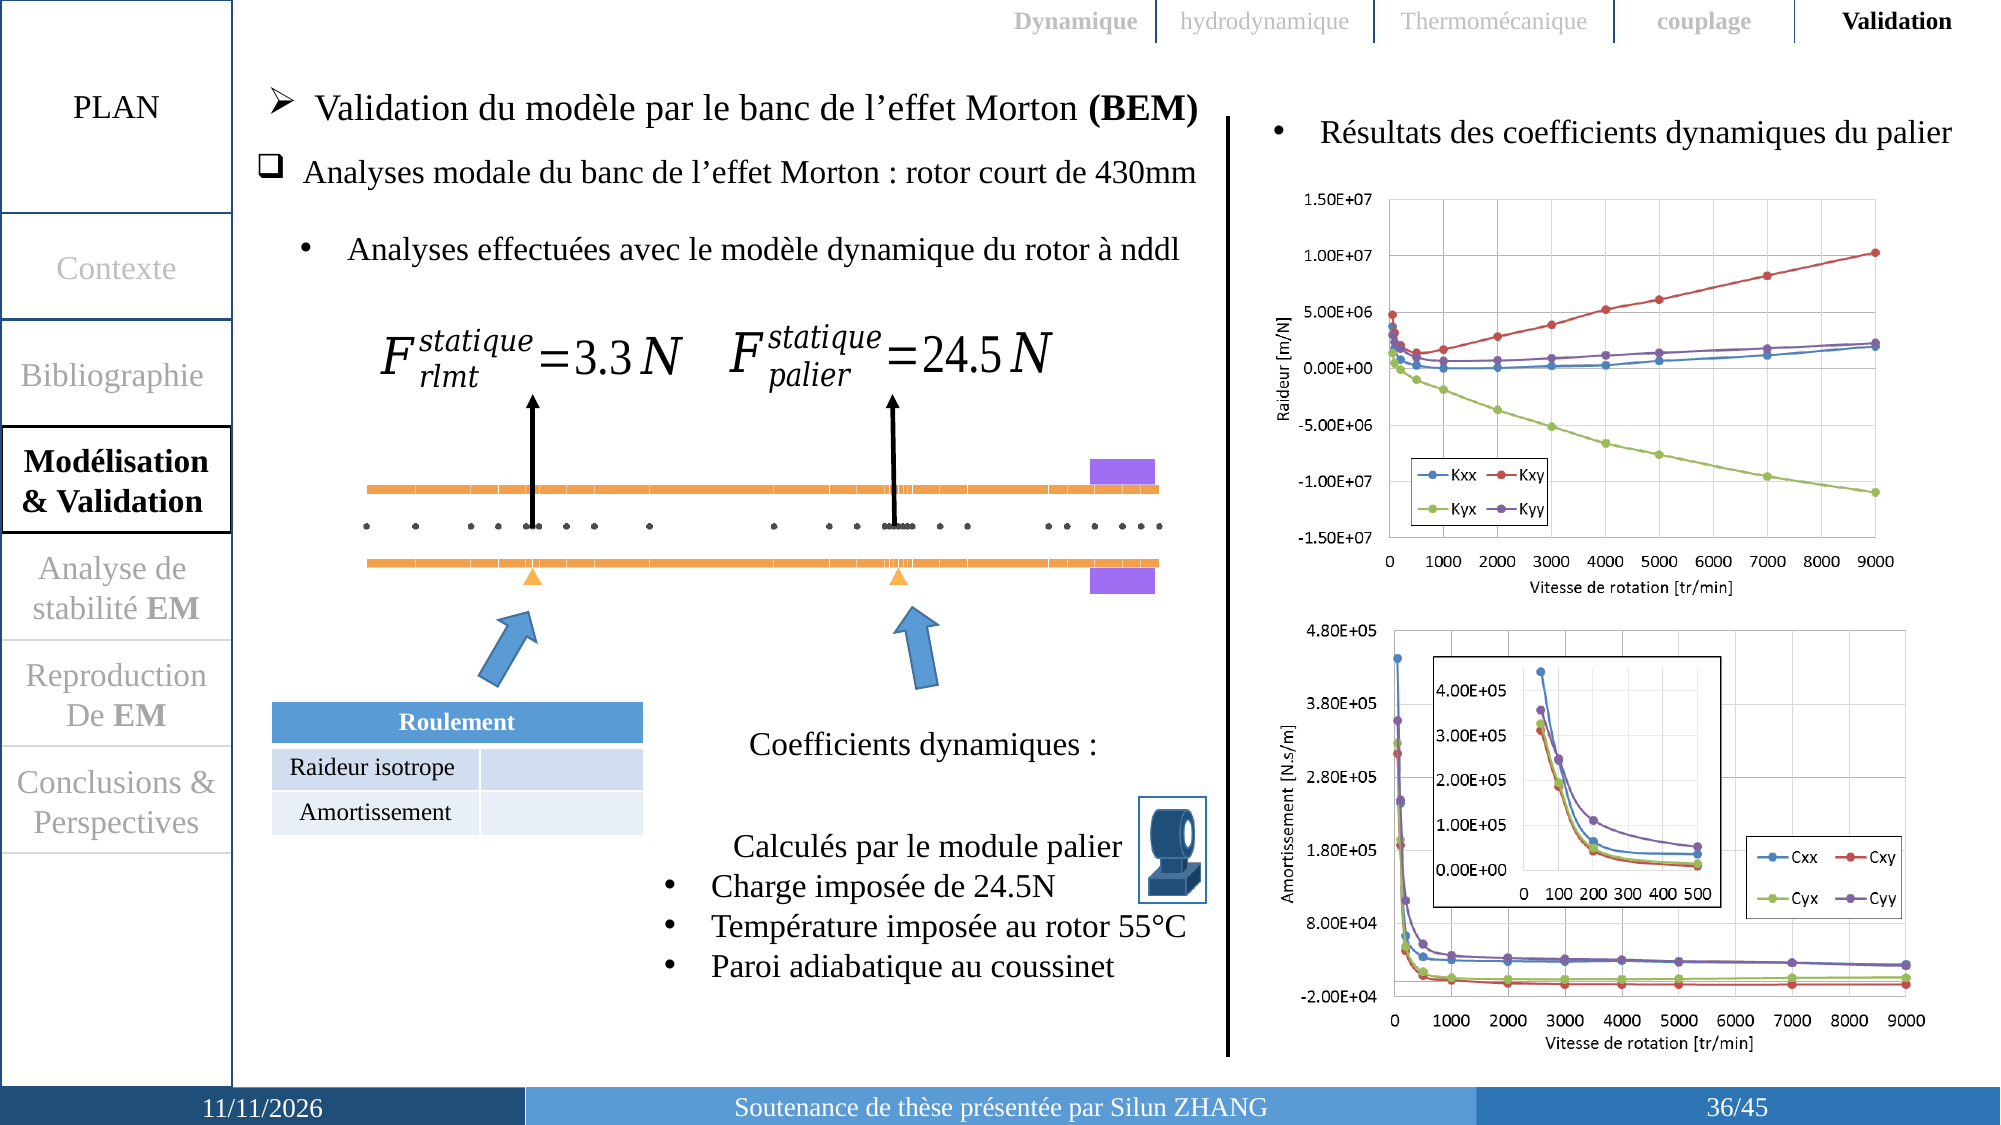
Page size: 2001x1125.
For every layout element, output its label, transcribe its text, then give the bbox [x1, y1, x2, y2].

footer Soutenance de thèse présentée par Silun ZHANG [526, 1087, 1477, 1125]
slide_number 36/45 [1477, 1087, 2000, 1125]
table_header couplage [1615, 0, 1794, 43]
text_box [0, 0, 233, 212]
text_box [892, 606, 941, 690]
table_header Thermomécanique [1375, 0, 1613, 43]
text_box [349, 317, 1181, 606]
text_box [649, 797, 1208, 994]
text_box [477, 610, 538, 688]
text_box Analyses modale du banc de l’effet Morton : rotor court de 430mm [241, 143, 1226, 198]
table_header hydrodynamique [1157, 0, 1373, 43]
text_box Analyses effectuées avec le modèle dynamique du rotor à nddl [285, 220, 1197, 275]
picture [1272, 613, 1937, 1057]
picture [1262, 173, 1910, 600]
text_box Contexte [0, 212, 233, 321]
table_header Validation [1795, 0, 2000, 43]
table_header Dynamique [996, 0, 1155, 43]
text_box Validation du modèle par le banc de l’effet Morton (BEM) [252, 75, 1375, 136]
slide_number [0, 1087, 525, 1125]
text_box [0, 321, 233, 1087]
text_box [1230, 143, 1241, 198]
text_box Résultats des coefficients dynamiques du palier [1258, 102, 1969, 158]
